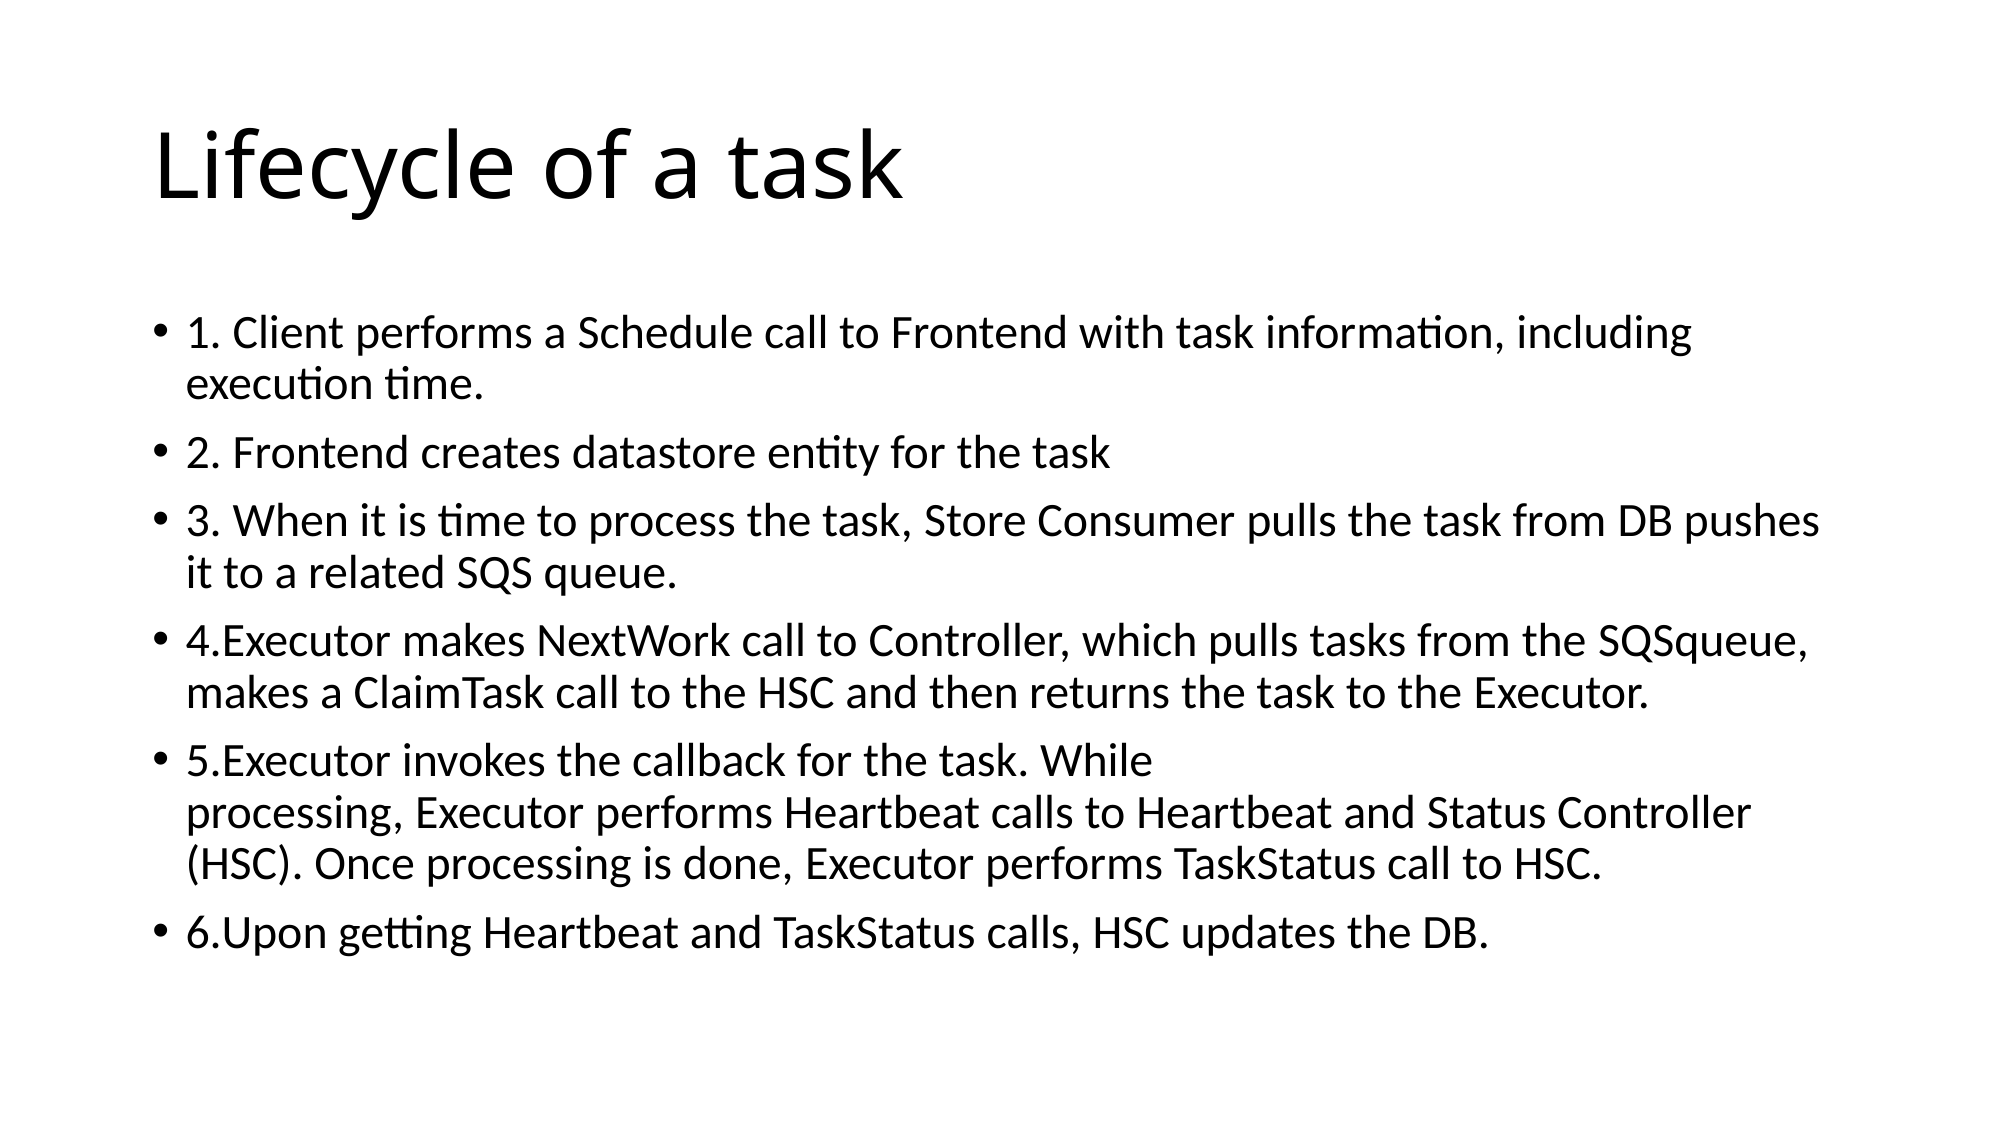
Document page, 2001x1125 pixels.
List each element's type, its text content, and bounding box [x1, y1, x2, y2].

list 1. Client performs a Schedule call to Frontend with task information, including execution time. 2. Frontend creates datastore entity for the task 3. When it is time to process the task, Store Consumer pulls the task from DB pushes it to a related SQS queue. 4.Executor makes NextWork call to Controller, which pulls tasks from the SQSqueue, makes a ClaimTask call to the HSC and then returns the task to the Executor. 5.Executor invokes the callback for the task. While processing, Executor performs Heartbeat calls to Heartbeat and Status Controller (HSC). Once processing is done, Executor performs TaskStatus call to HSC. 6.Upon getting Heartbeat and TaskStatus calls, HSC updates the DB. [137, 299, 1863, 1014]
title Lifecycle of a task [137, 59, 1863, 278]
